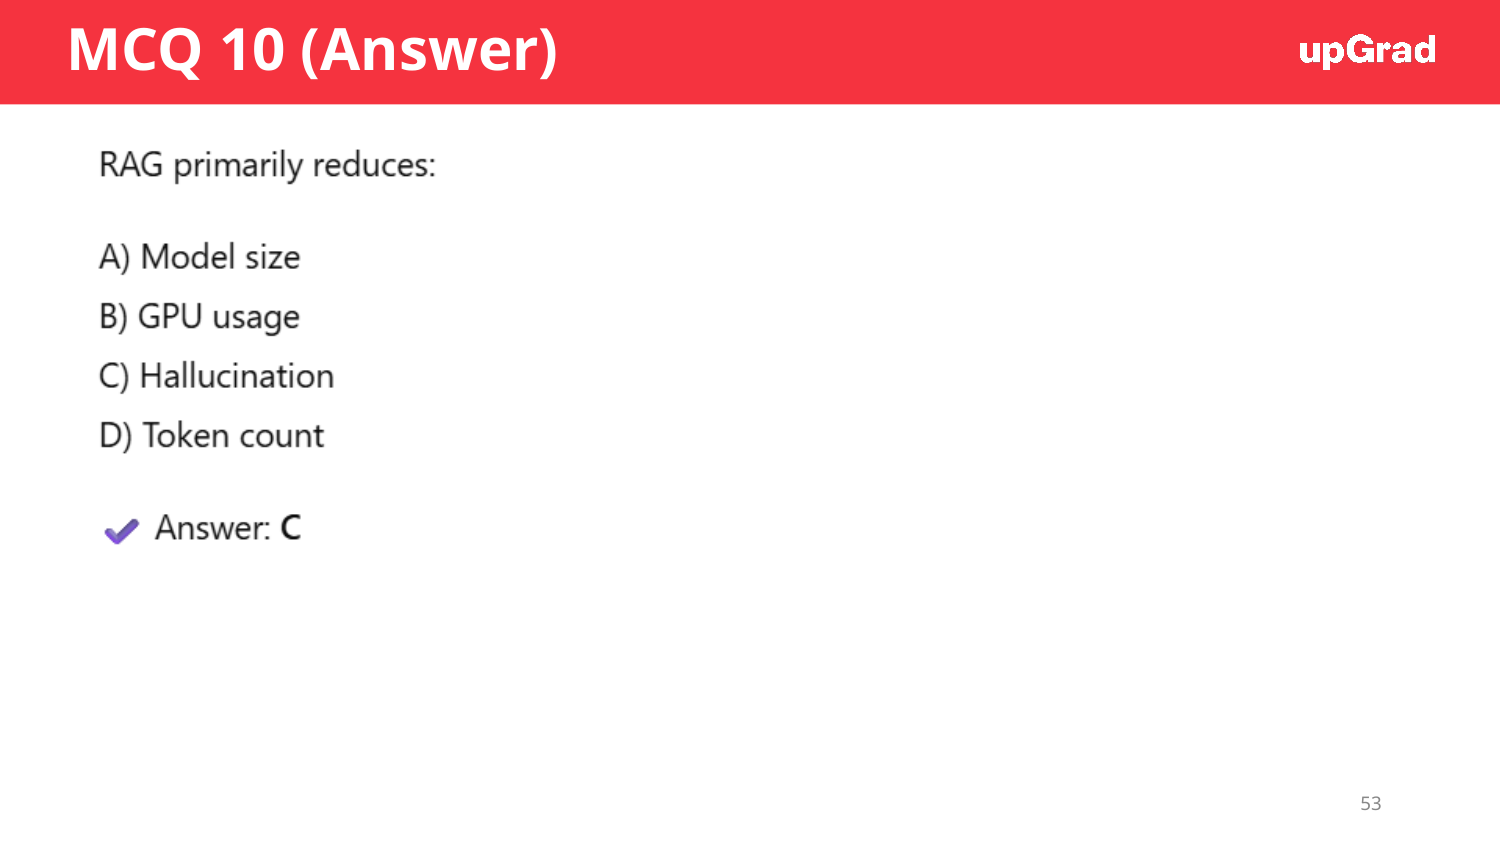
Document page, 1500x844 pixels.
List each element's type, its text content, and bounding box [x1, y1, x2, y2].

slide_number 53 [1059, 782, 1397, 827]
picture [1300, 34, 1435, 70]
title MCQ 10 (Answer) [51, 20, 665, 83]
picture [66, 128, 764, 571]
